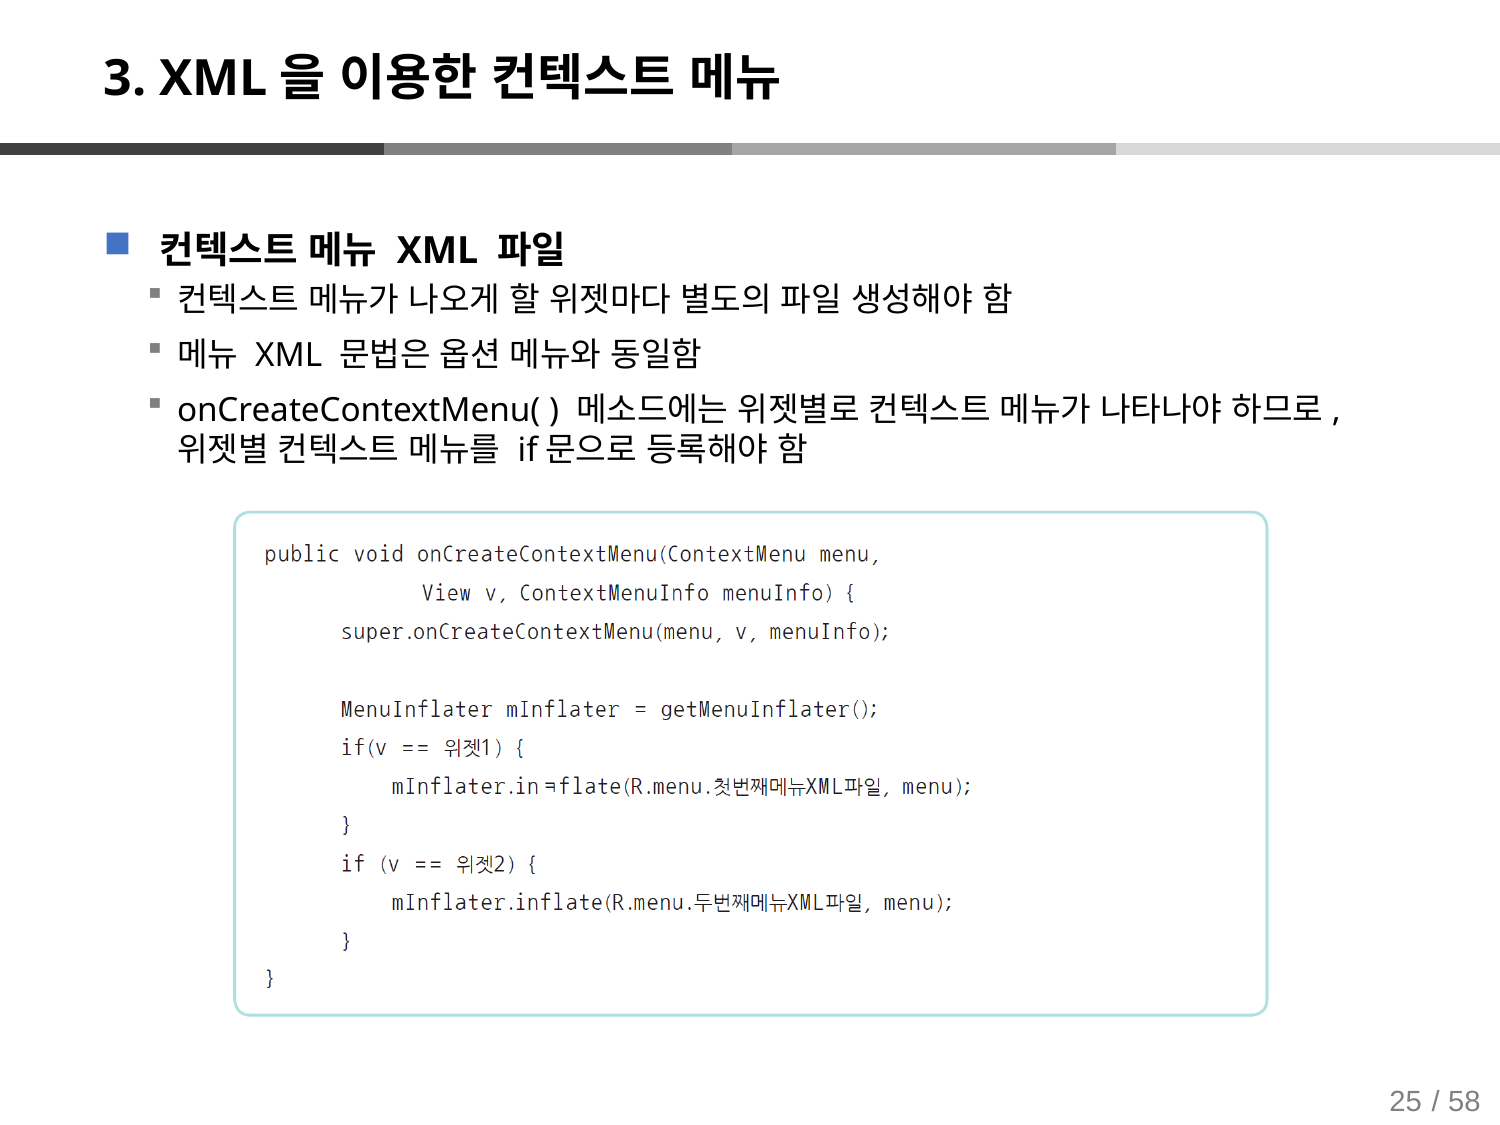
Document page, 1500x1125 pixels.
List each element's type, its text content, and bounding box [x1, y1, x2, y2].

list 컨텍스트 메뉴 XML 파일 컨텍스트 메뉴가 나오게 할 위젯마다 별도의 파일 생성해야 함 메뉴 XML 문법은 옵션 메뉴와 동일함 onCreateContextMenu( ) 메소드에는 위젯별로 컨텍스트 메뉴가 나타나야 하므로, 위젯별 컨텍스트 메뉴를 if문으로 등록해야 함 [88, 196, 1436, 1083]
picture [225, 504, 1275, 1022]
title 3. XML을 이용한 컨텍스트 메뉴 [88, 30, 1211, 121]
